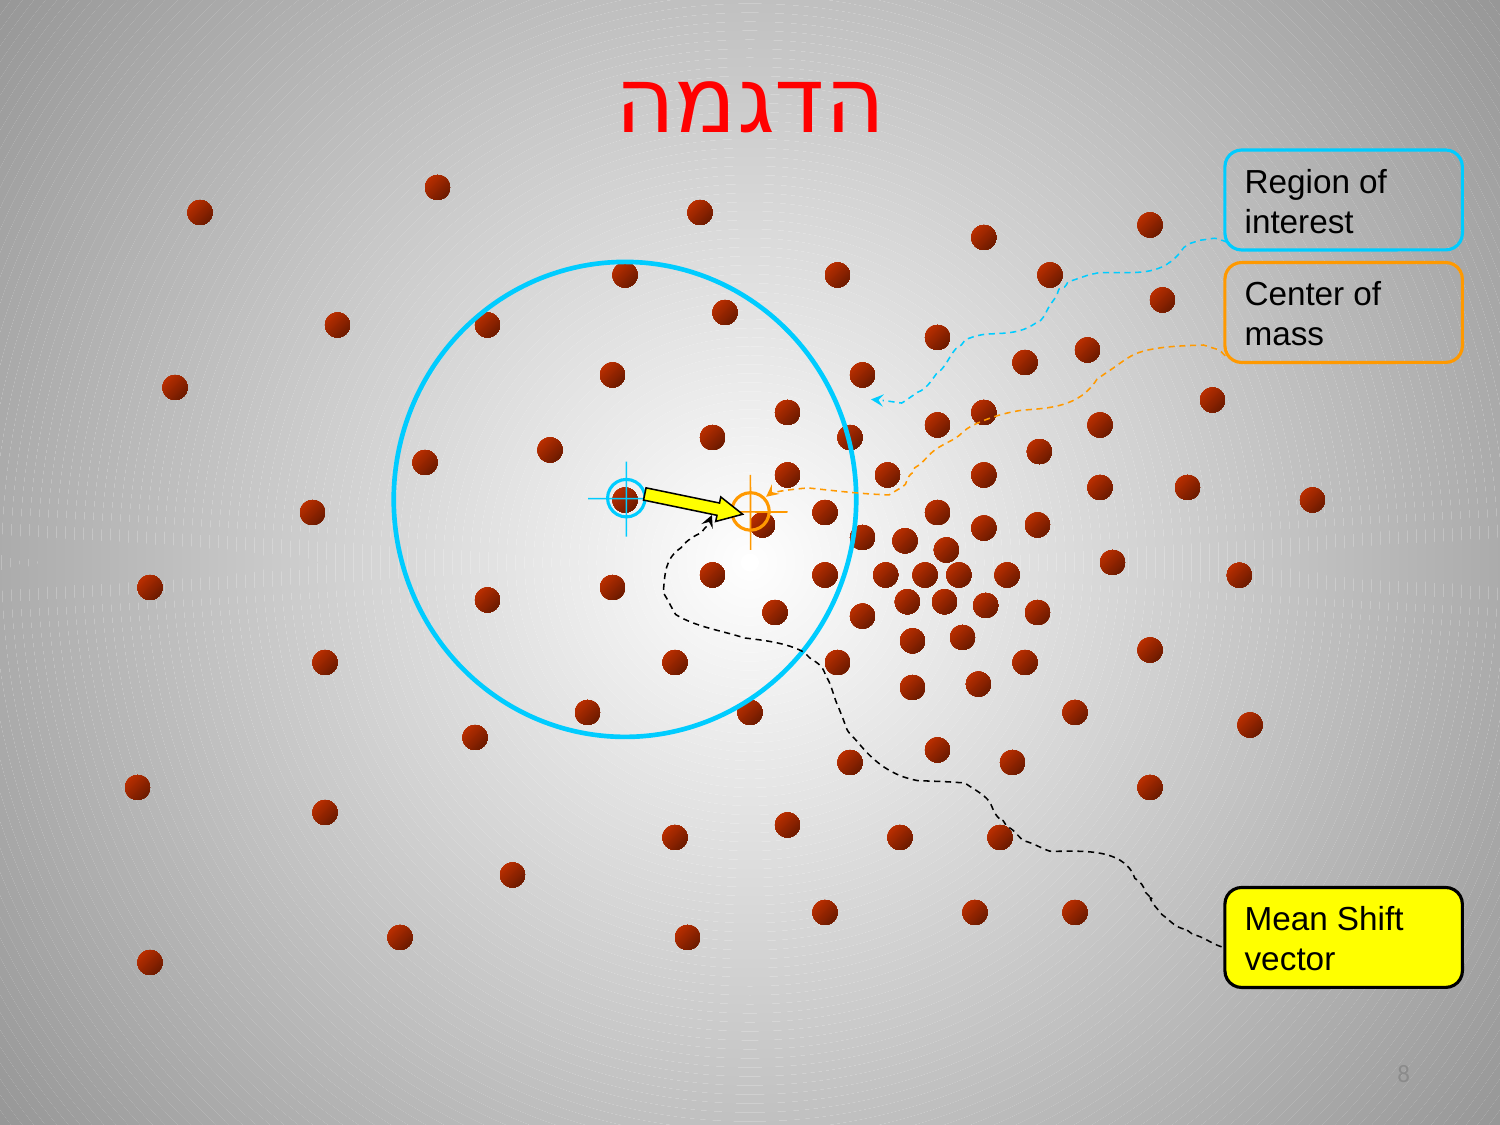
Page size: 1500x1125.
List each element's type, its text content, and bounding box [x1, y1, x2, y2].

text_box [1137, 774, 1163, 800]
text_box [137, 950, 163, 976]
text_box [860, 603, 875, 629]
text_box [1025, 600, 1051, 625]
text_box [837, 750, 863, 775]
text_box [887, 825, 913, 850]
text_box [425, 185, 451, 200]
text_box [1137, 637, 1163, 663]
text_box [971, 515, 997, 541]
text_box [857, 640, 1222, 947]
text_box Region of interest [1224, 149, 1463, 250]
text_box [1025, 512, 1051, 538]
text_box Center of mass [1224, 262, 1463, 363]
text_box [687, 200, 713, 225]
text_box [187, 200, 213, 225]
text_box [1026, 439, 1052, 465]
text_box [662, 825, 688, 850]
text_box [873, 562, 899, 588]
text_box [125, 774, 151, 800]
text_box [464, 744, 486, 751]
text_box [973, 592, 999, 618]
text_box [933, 537, 959, 563]
text_box [932, 589, 957, 615]
text_box [1087, 412, 1113, 438]
text_box [1012, 350, 1038, 376]
text_box [162, 375, 188, 400]
text_box [971, 399, 997, 423]
text_box [971, 224, 997, 250]
text_box [924, 324, 950, 350]
text_box [812, 900, 838, 925]
text_box [994, 562, 1020, 588]
text_box [1299, 487, 1325, 513]
text_box [1062, 699, 1088, 725]
text_box [500, 862, 526, 888]
text_box [860, 525, 875, 550]
text_box [860, 344, 1226, 496]
text_box [1200, 387, 1225, 413]
text_box [950, 624, 976, 650]
text_box [860, 362, 875, 388]
text_box [324, 312, 350, 338]
text_box [1175, 474, 1201, 500]
text_box [971, 462, 997, 488]
text_box [387, 924, 413, 950]
text_box [946, 562, 972, 588]
text_box [924, 412, 950, 438]
text_box [1137, 212, 1163, 238]
text_box [1100, 549, 1126, 575]
text_box [1074, 337, 1100, 363]
text_box [905, 675, 925, 693]
text_box [894, 589, 920, 615]
text_box [1000, 750, 1025, 774]
text_box [987, 825, 1013, 850]
text_box [312, 650, 338, 676]
text_box [871, 238, 1228, 407]
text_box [712, 474, 788, 551]
text_box [962, 900, 988, 925]
text_box [312, 800, 338, 826]
text_box [924, 500, 950, 526]
text_box [675, 924, 700, 950]
text_box [1062, 900, 1088, 925]
text_box [1237, 712, 1263, 738]
text_box [965, 671, 991, 697]
text_box [137, 575, 163, 601]
text_box [912, 562, 938, 588]
text_box [774, 812, 800, 838]
text_box [1149, 287, 1175, 313]
text_box [1226, 562, 1252, 588]
text_box [300, 500, 325, 526]
text_box [1037, 262, 1063, 288]
slide_number 8 [1074, 1042, 1425, 1103]
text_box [393, 261, 857, 738]
text_box Mean Shift vector [1224, 887, 1463, 988]
title הדגמה [75, 6, 1425, 185]
text_box [1087, 474, 1113, 500]
text_box [900, 628, 925, 654]
text_box [892, 528, 918, 554]
text_box [1012, 650, 1038, 676]
